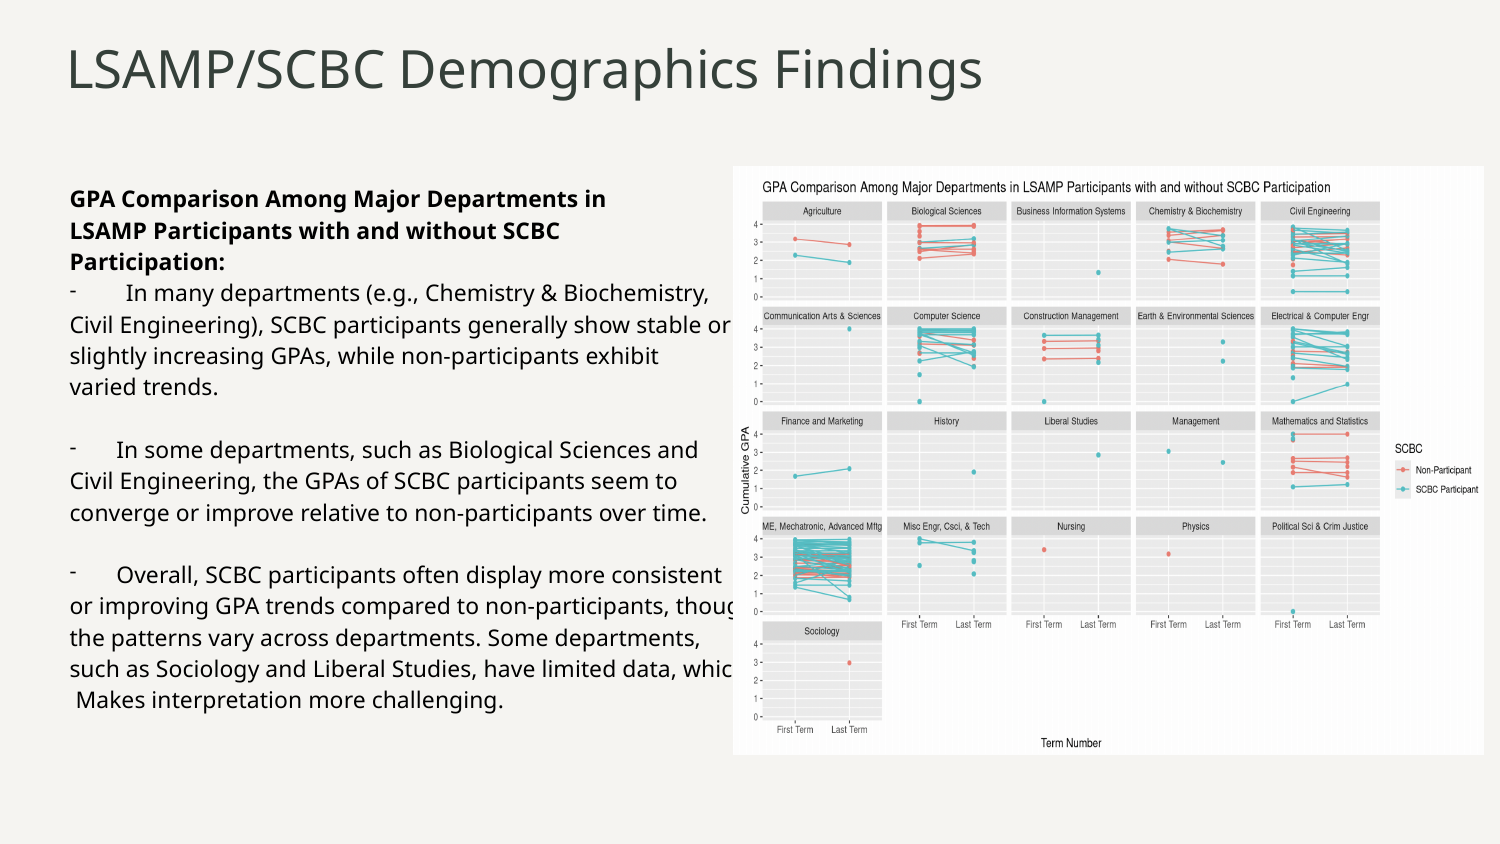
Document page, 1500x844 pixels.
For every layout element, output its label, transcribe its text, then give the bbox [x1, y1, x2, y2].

list GPA Comparison Among Major Departments in LSAMP Participants with and without SCBC Participation: In many departments (e.g., Chemistry & Biochemistry, Civil Engineering), SCBC participants generally show stable or slightly increasing GPAs, while non-participants exhibit varied trends. In some departments, such as Biological Sciences and Civil Engineering, the GPAs of SCBC participants seem to converge or improve relative to non-participants over time. Overall, SCBC participants often display more consistent or improving GPA trends compared to non-participants, though the patterns vary across departments. Some departments, such as Sociology and Liberal Studies, have limited data, which Makes interpretation more challenging. [35, 166, 732, 727]
picture [732, 165, 1484, 755]
title LSAMP/SCBC Demographics Findings [51, 20, 1449, 115]
